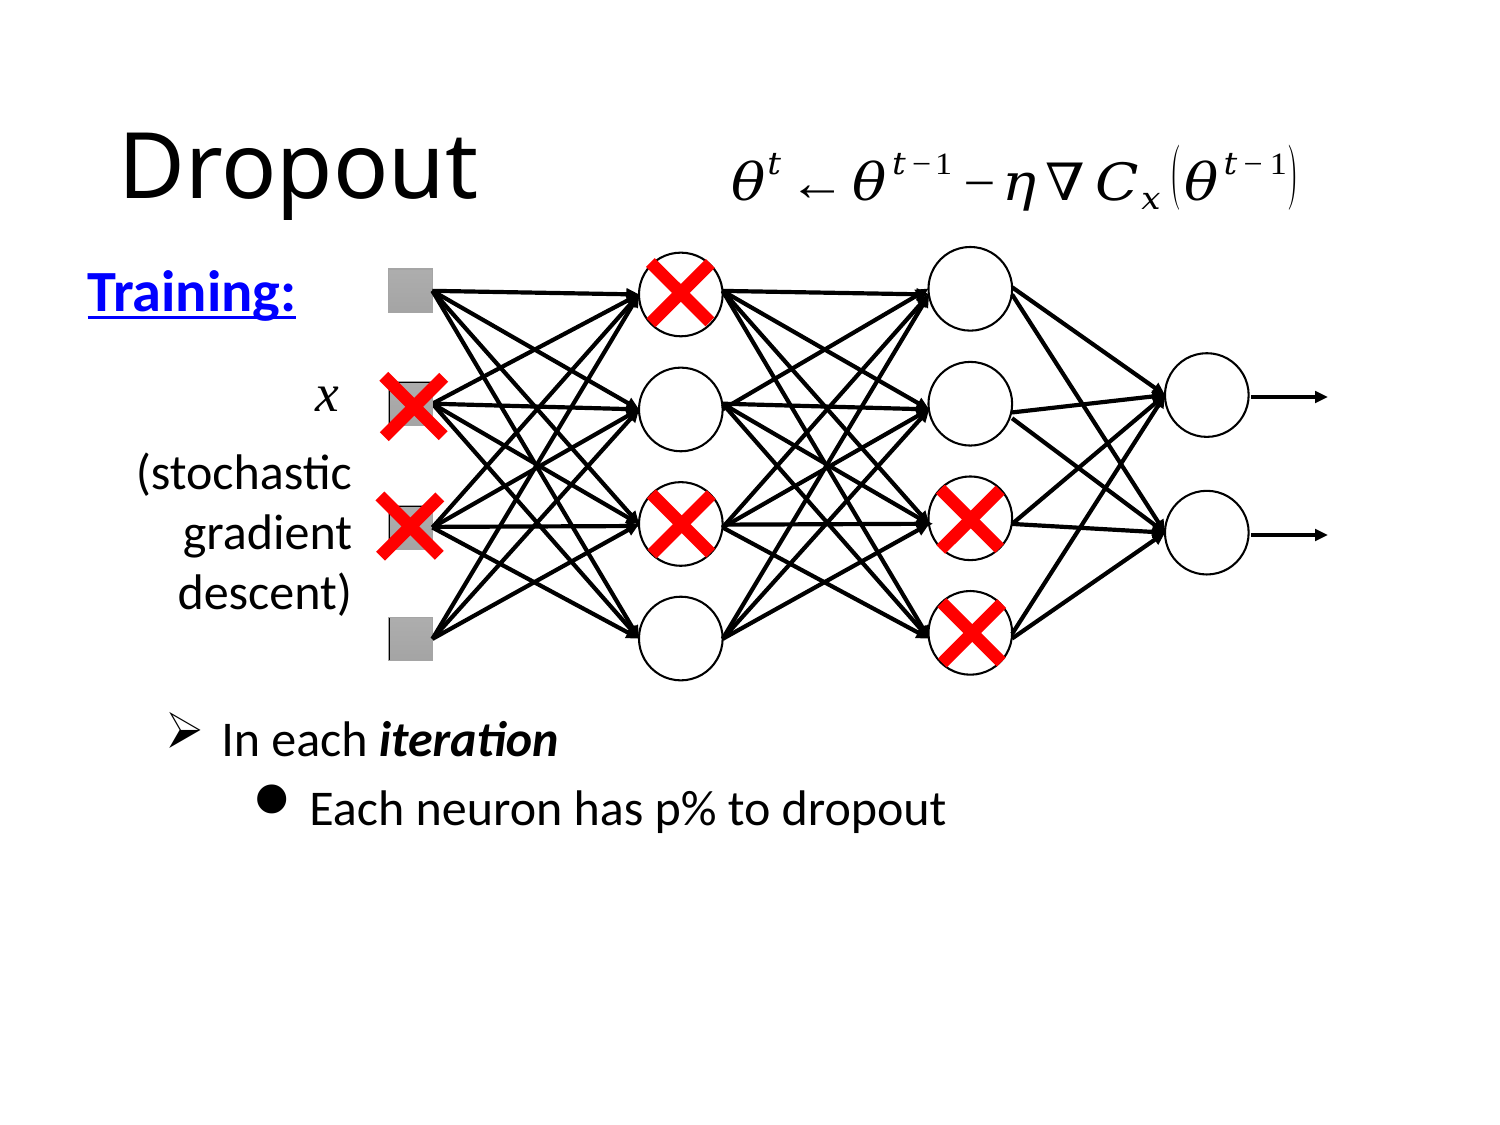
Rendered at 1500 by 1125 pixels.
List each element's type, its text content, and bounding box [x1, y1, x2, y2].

text_box [1002, 609, 1013, 657]
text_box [432, 294, 639, 526]
text_box [935, 475, 1012, 544]
text_box [930, 360, 1012, 447]
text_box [940, 489, 1001, 550]
text_box [656, 499, 722, 567]
text_box In each iteration [150, 698, 673, 774]
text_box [383, 376, 444, 437]
text_box [656, 251, 705, 262]
text_box (stochastic gradient descent) [94, 432, 367, 628]
text_box [388, 617, 433, 661]
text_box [651, 493, 712, 554]
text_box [722, 288, 929, 410]
text_box [927, 245, 1014, 332]
text_box [637, 595, 724, 682]
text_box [1012, 287, 1165, 294]
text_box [1012, 294, 1165, 394]
text_box Each neuron has p% to dropout [238, 767, 1293, 843]
text_box [638, 268, 724, 338]
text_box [722, 528, 930, 639]
text_box Training: [72, 246, 454, 331]
text_box [639, 366, 722, 453]
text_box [722, 294, 930, 528]
text_box [639, 499, 655, 559]
text_box [946, 550, 996, 562]
text_box [388, 268, 433, 313]
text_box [1012, 394, 1165, 532]
text_box [930, 494, 940, 544]
text_box [1165, 489, 1250, 576]
text_box [927, 589, 997, 676]
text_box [650, 262, 711, 323]
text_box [1012, 532, 1165, 639]
title Dropout [103, 59, 1397, 278]
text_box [432, 528, 639, 639]
text_box [656, 481, 711, 493]
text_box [304, 376, 350, 425]
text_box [941, 602, 1002, 663]
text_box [379, 495, 440, 557]
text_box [432, 290, 639, 294]
text_box [1165, 352, 1250, 438]
